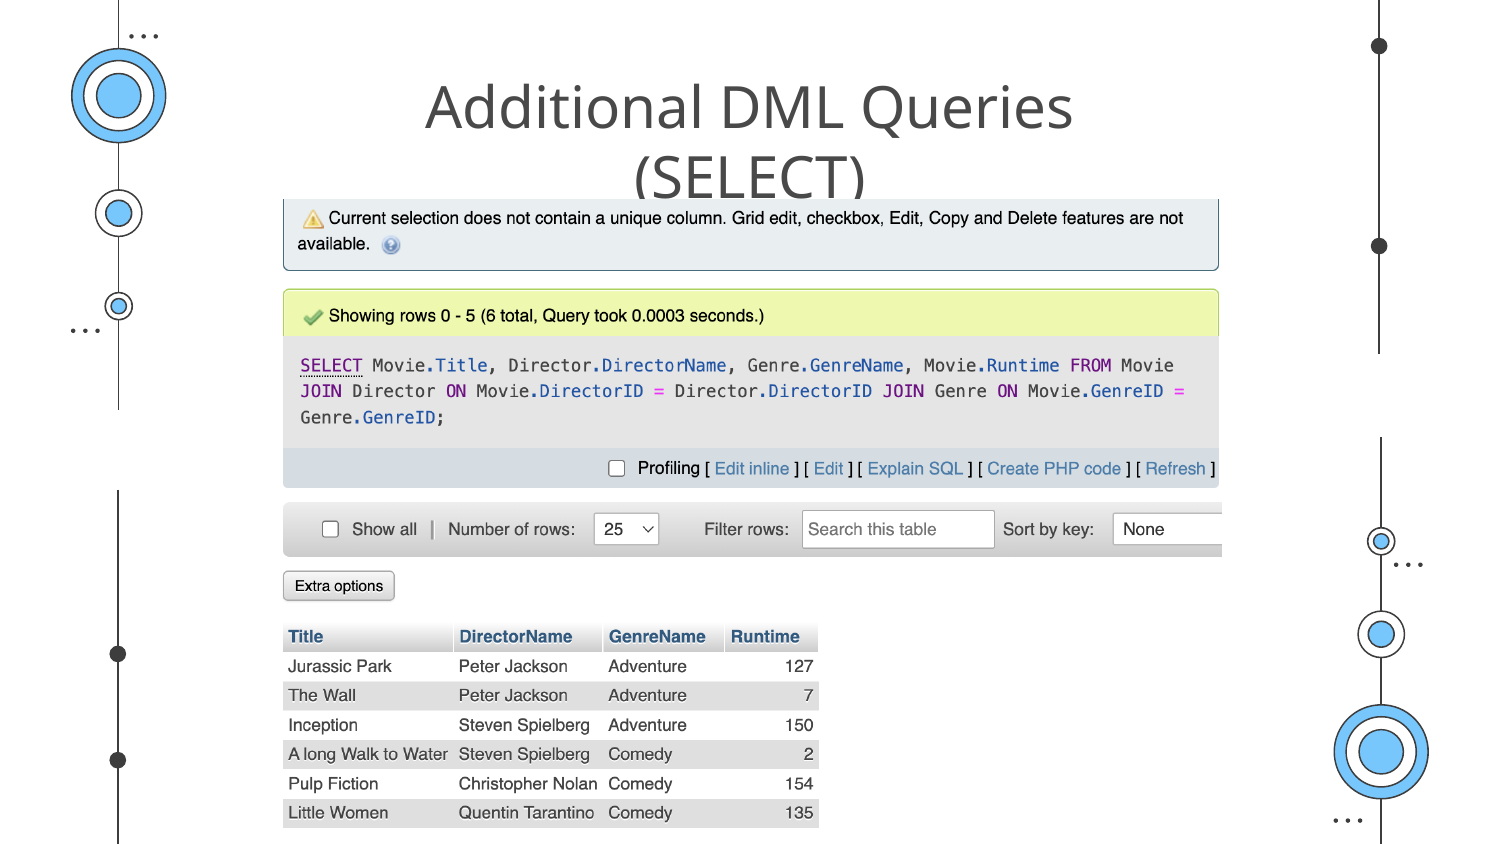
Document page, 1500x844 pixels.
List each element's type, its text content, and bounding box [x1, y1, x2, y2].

title Additional DML Queries (SELECT) [352, 55, 1148, 150]
picture [277, 199, 1223, 844]
